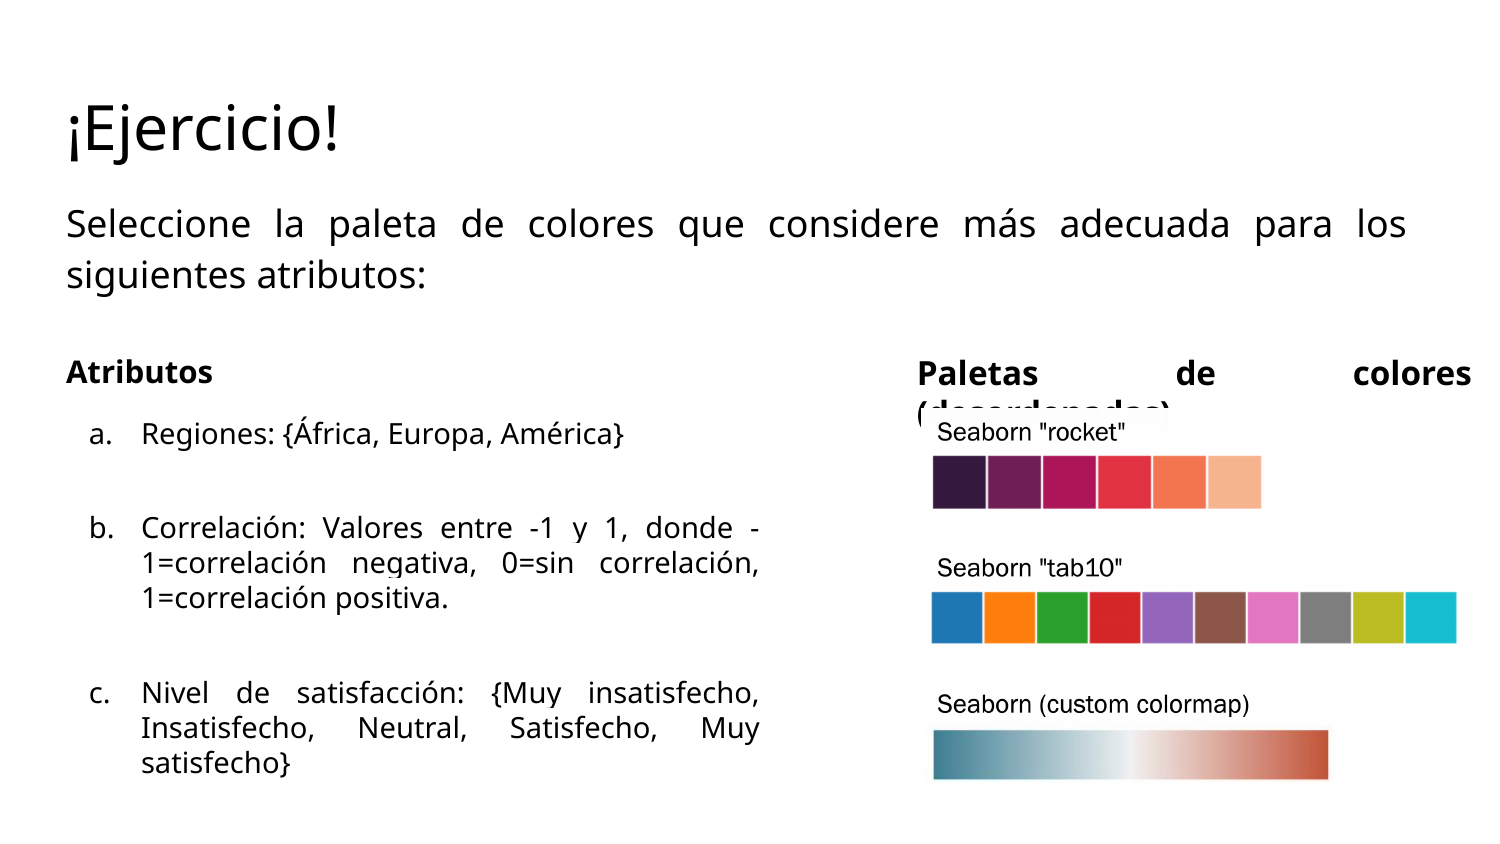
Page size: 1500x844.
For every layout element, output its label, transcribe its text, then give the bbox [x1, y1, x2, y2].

picture [921, 407, 1468, 794]
title ¡Ejercicio! [51, 72, 1449, 167]
text_box Paletas de colores (desordenadas) [901, 337, 1488, 448]
text_box Atributos Regiones: {África, Europa, América} Correlación: Valores entre -1 y 1, donde -1=correlación negativa, 0=sin correlación, 1=correlación positiva. Nivel de satisfacción: {Muy insatisfecho, Insatisfecho, Neutral, Satisfecho, Muy satisfecho} [51, 337, 776, 801]
text_box Seleccione la paleta de colores que considere más adecuada para los siguientes atributos: [51, 178, 1424, 312]
